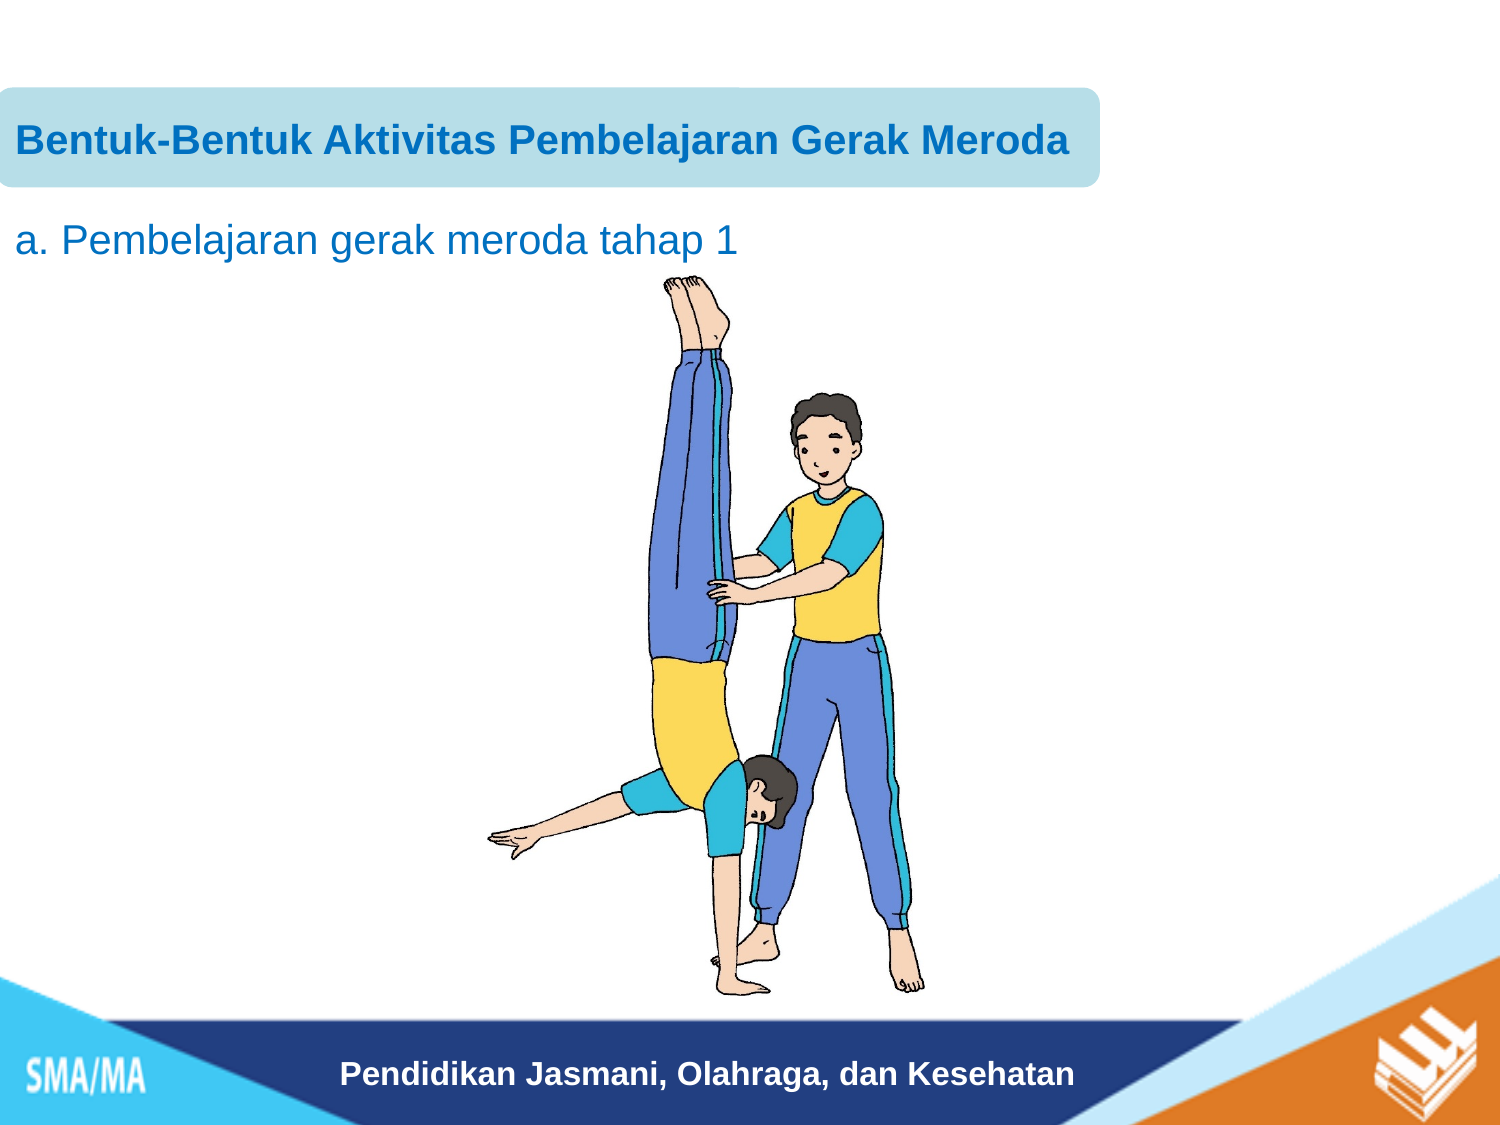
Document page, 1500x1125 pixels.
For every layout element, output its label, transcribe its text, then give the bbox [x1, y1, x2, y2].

picture [0, 275, 1500, 1125]
text_box Bentuk-Bentuk Aktivitas Pembelajaran Gerak Meroda [0, 85, 1103, 190]
text_box a. Pembelajaran gerak meroda tahap 1 [0, 198, 865, 277]
